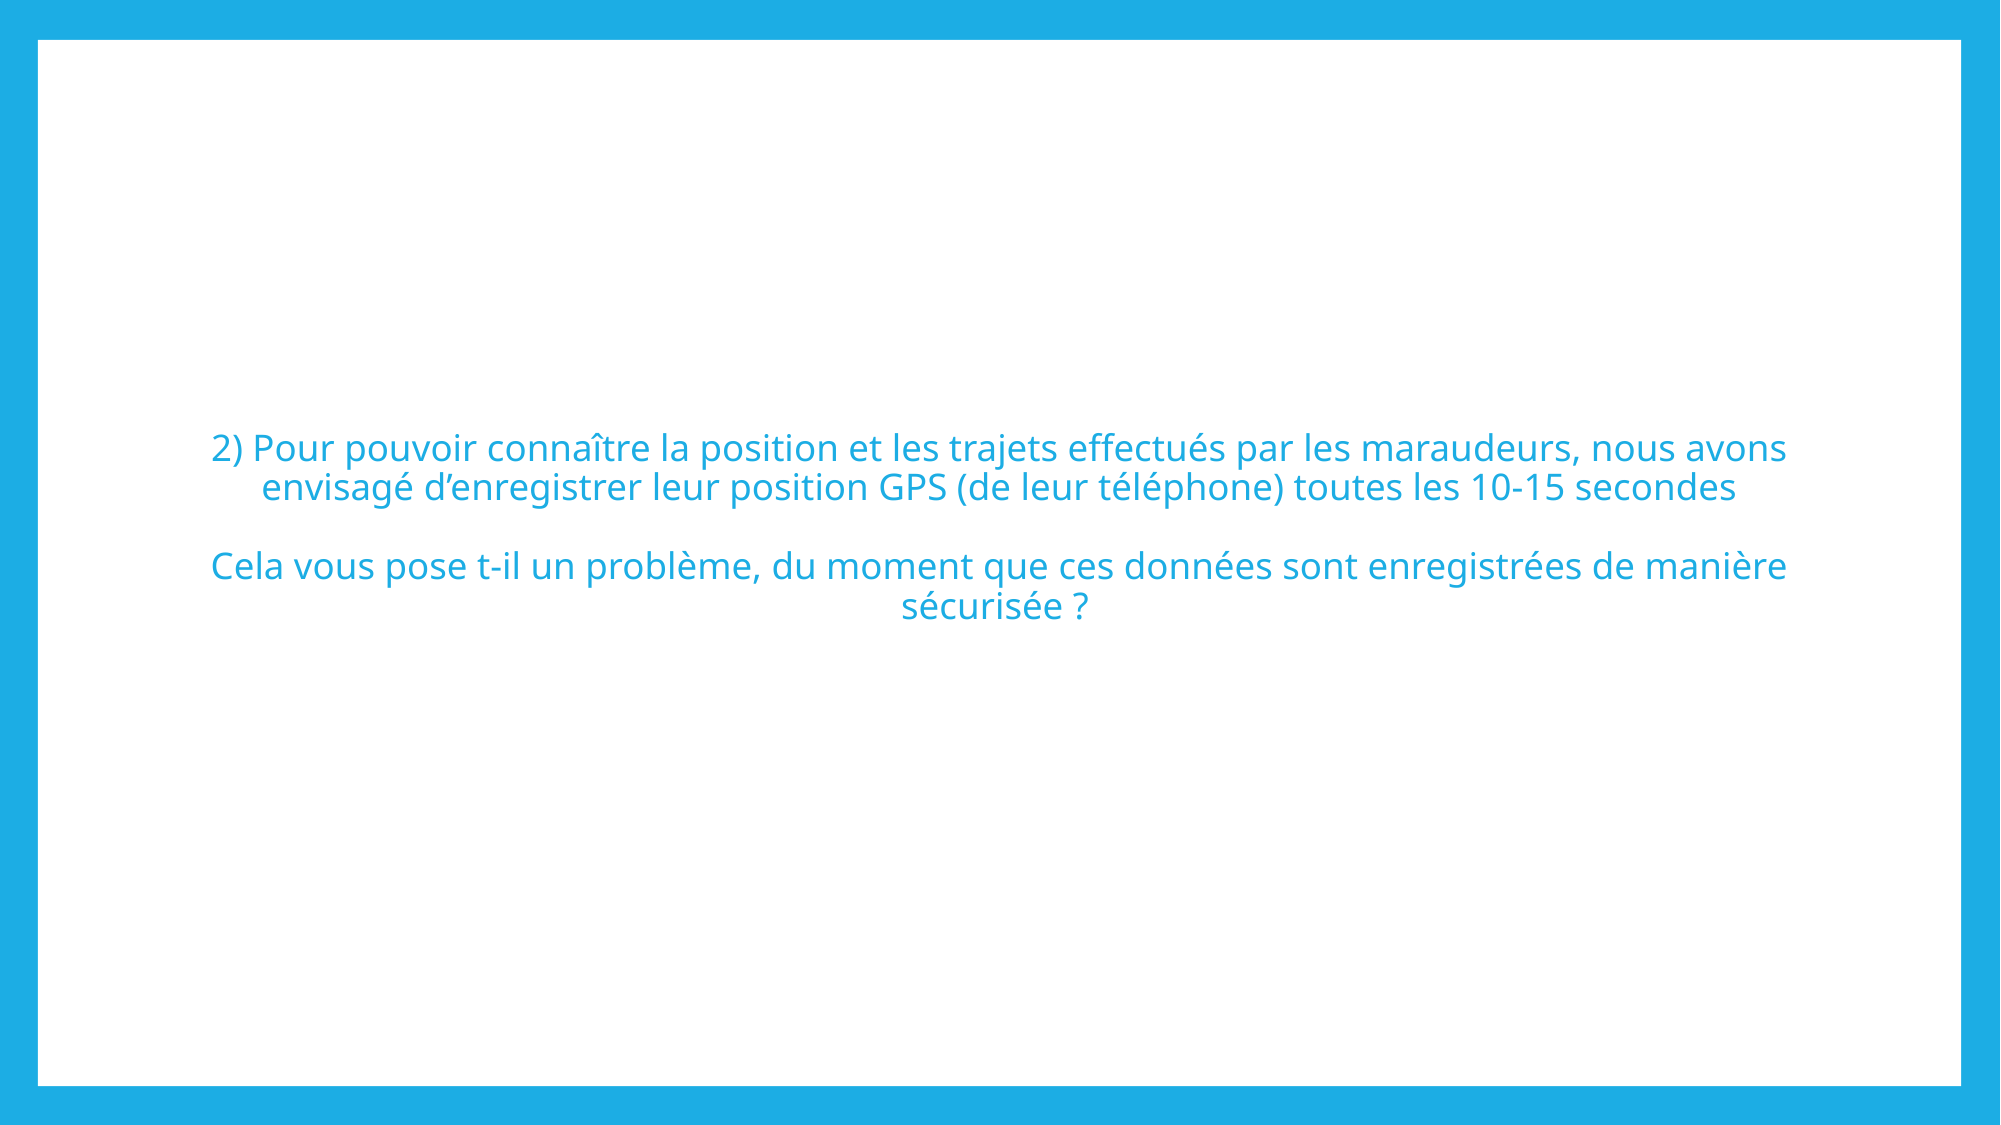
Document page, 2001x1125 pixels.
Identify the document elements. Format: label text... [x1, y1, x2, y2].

title 2) Pour pouvoir connaître la position et les trajets effectués par les maraudeurs, nous avons envisagé d’enregistrer leur position GPS (de leur téléphone) toutes les 10-15 secondes Cela vous pose t-il un problème, du moment que ces données sont enregistrées de manière sécurisée ? [189, 417, 1810, 640]
